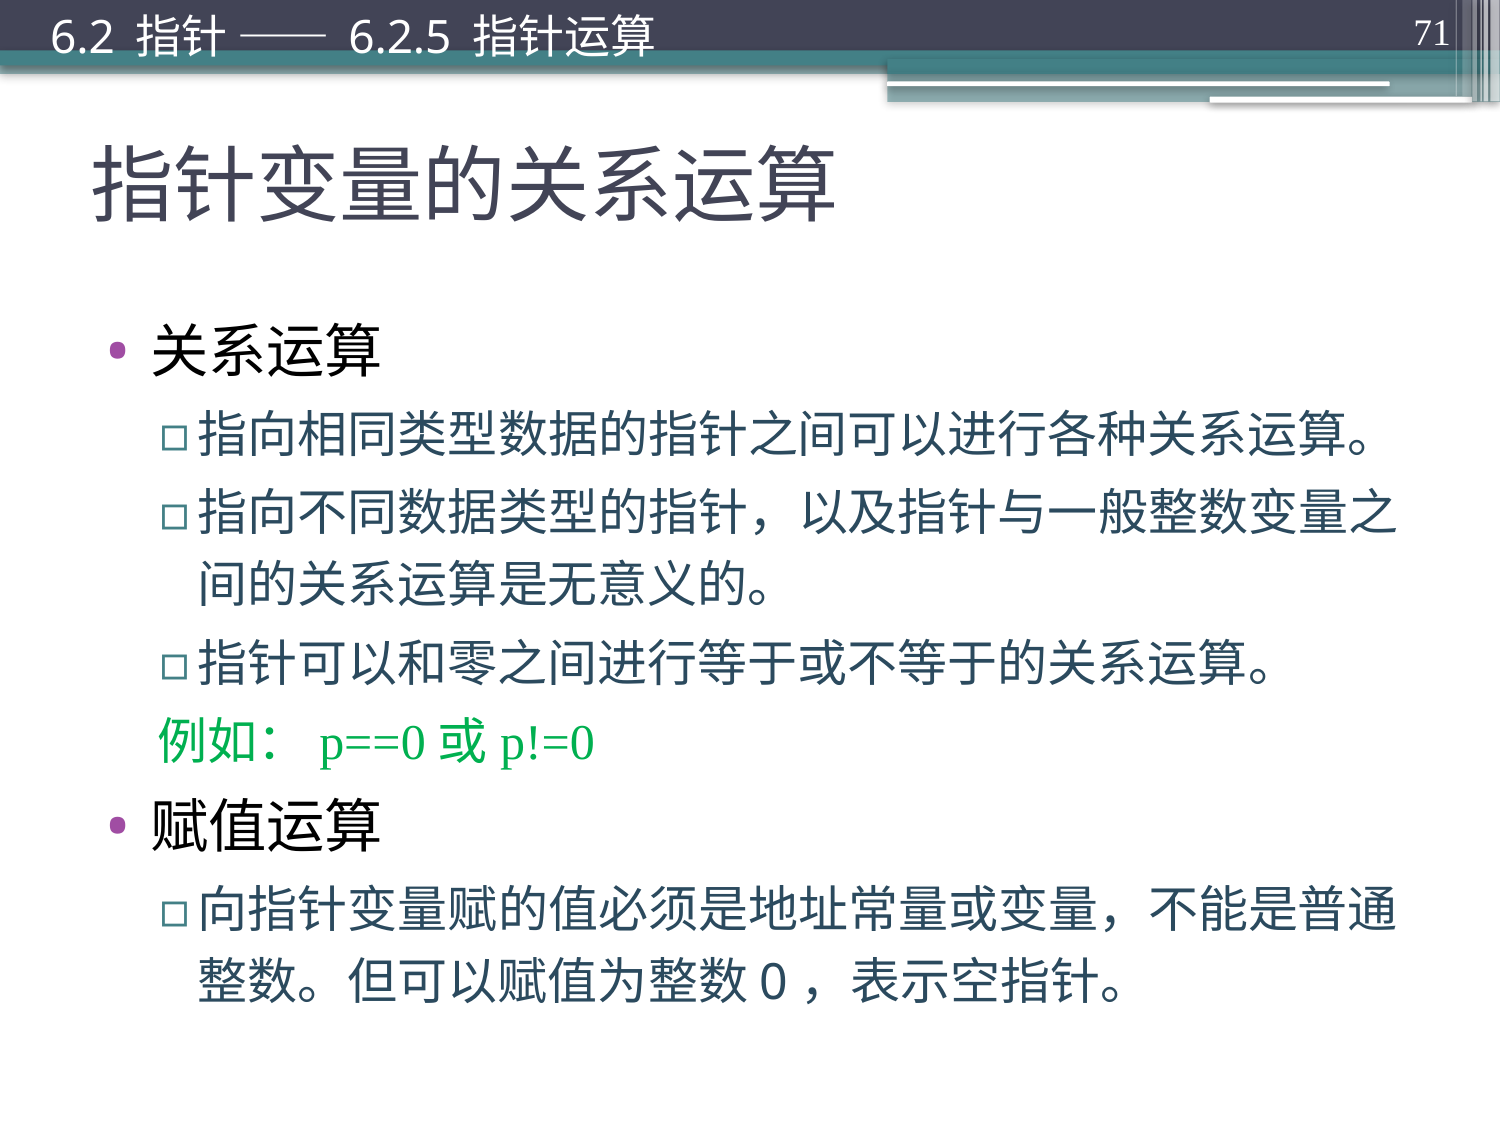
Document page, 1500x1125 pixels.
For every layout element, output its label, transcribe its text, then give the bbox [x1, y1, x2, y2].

text_box 6.2 指针 —— 6.2.5 指针运算 [35, 0, 1117, 71]
list 关系运算 指向相同类型数据的指针之间可以进行各种关系运算。 指向不同数据类型的指针，以及指针与一般整数变量之间的关系运算是无意义的。 指针可以和零之间进行等于或不等于的关系运算。 例如：p==0或p!=0 赋值运算 向指针变量赋的值必须是地址常量或变量，不能是普通整数。但可以赋值为整数0，表示空指针。 [75, 292, 1425, 1079]
slide_number 71 [1340, 0, 1466, 61]
title 指针变量的关系运算 [75, 94, 1425, 270]
